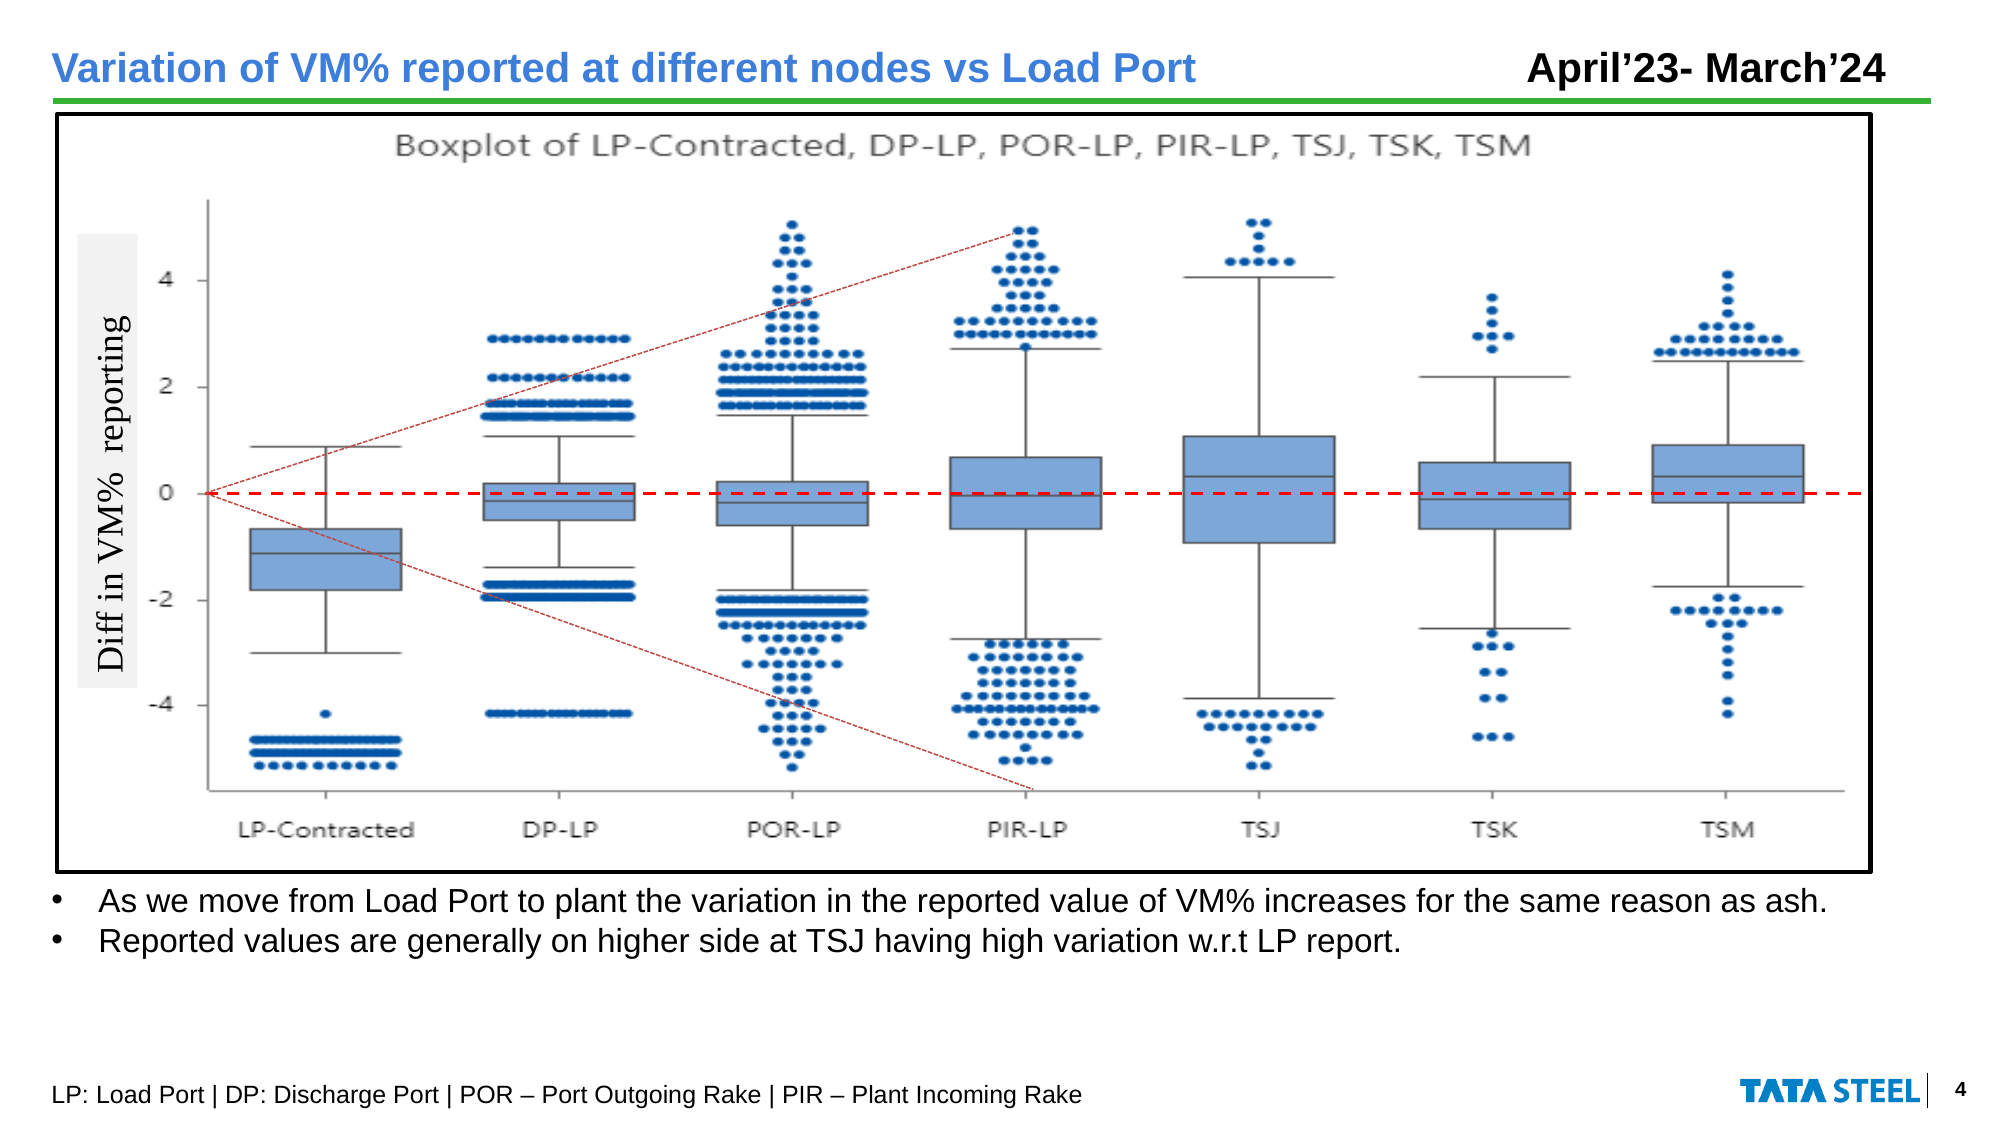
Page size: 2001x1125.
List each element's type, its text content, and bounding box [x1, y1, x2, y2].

table_cell [56, 871, 1875, 882]
picture [59, 115, 1869, 871]
text_box LP: Load Port | DP: Discharge Port | POR – Port Outgoing Rake | PIR – Plant Incoming Rake [36, 1071, 1685, 1117]
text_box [204, 233, 1014, 492]
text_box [204, 492, 1034, 790]
text_box Variation of VM% reported at different nodes vs Load Port April’23- March’24 [36, 33, 1939, 99]
text_box As we move from Load Port to plant the variation in the reported value of VM% increases for the same reason as ash. Reported values are generally on higher side at TSJ having high variation w.r.t LP report. [36, 871, 1911, 967]
